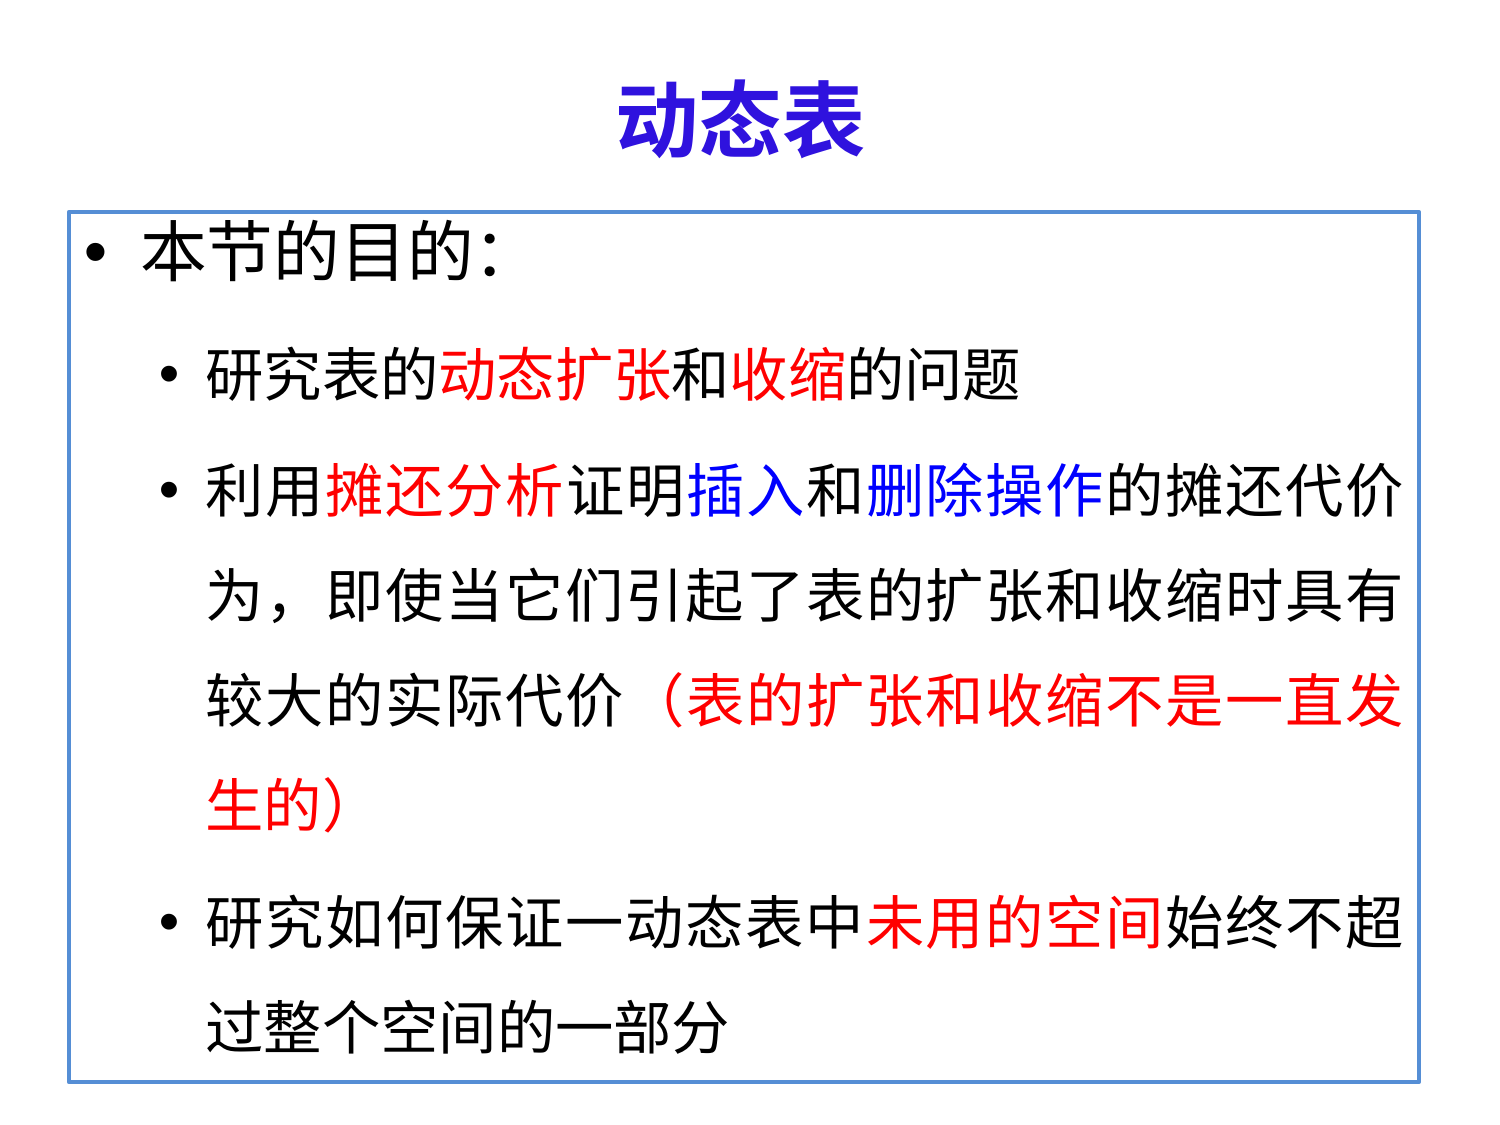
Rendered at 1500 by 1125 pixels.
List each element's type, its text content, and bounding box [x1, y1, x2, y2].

title 动态表 [75, 24, 1425, 212]
